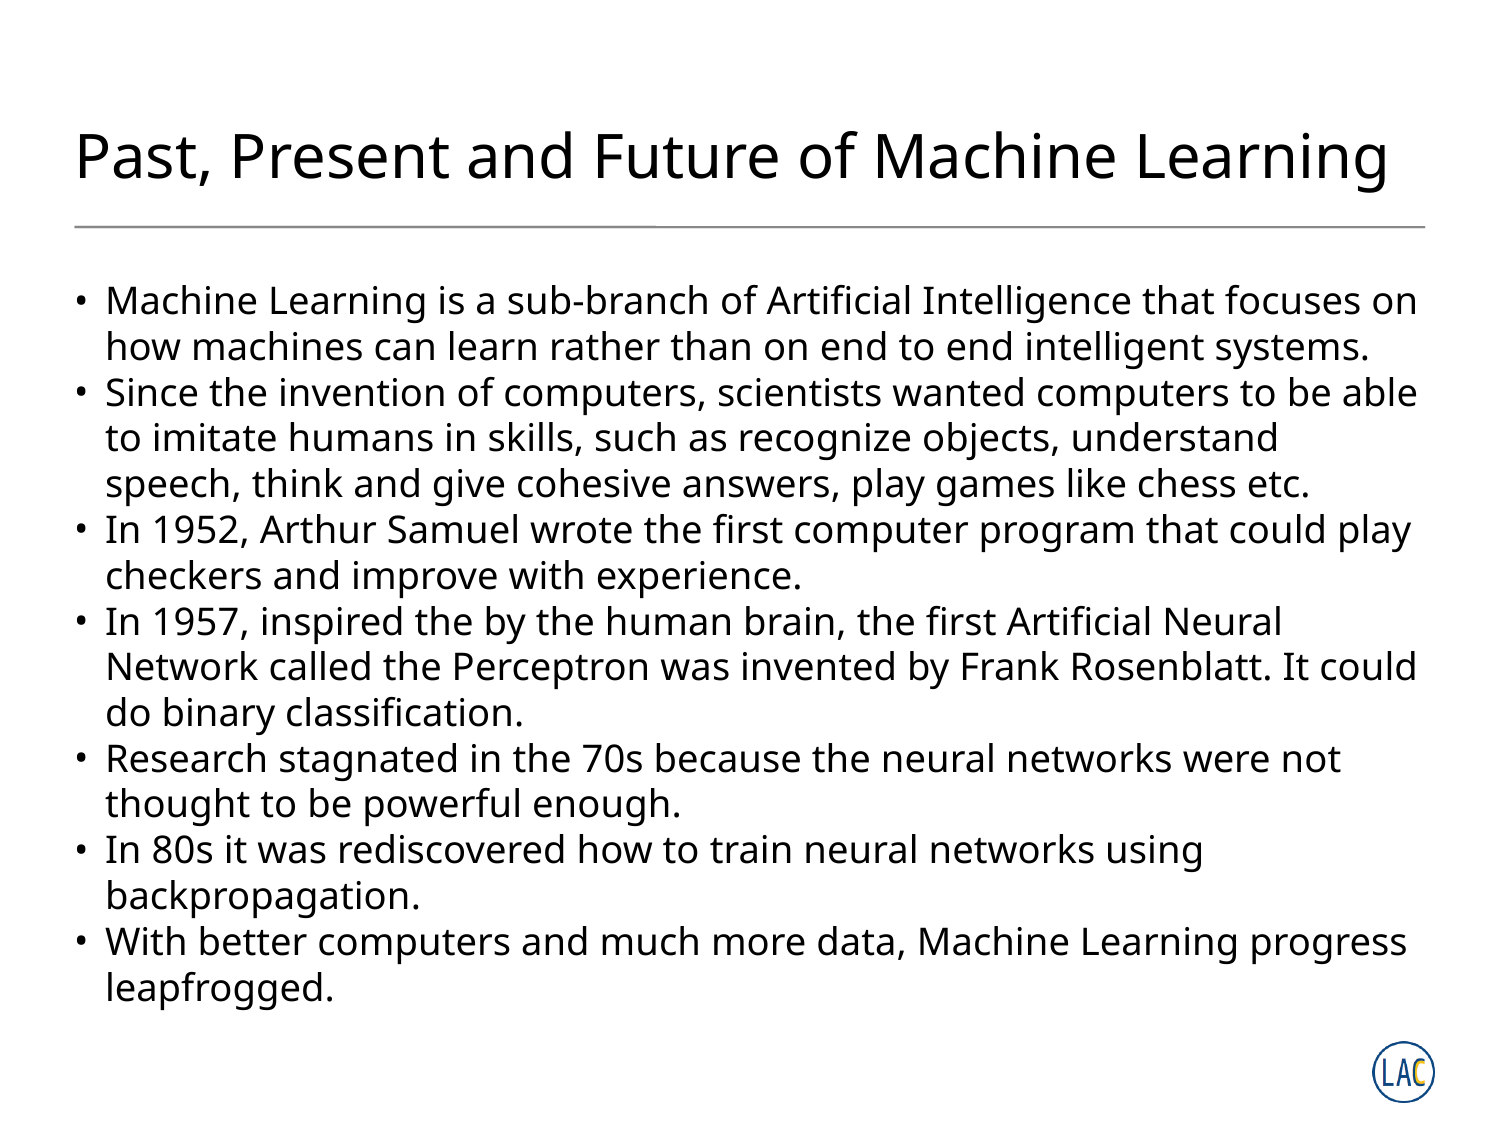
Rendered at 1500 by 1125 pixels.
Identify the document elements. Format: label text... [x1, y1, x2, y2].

picture [1372, 1041, 1435, 1103]
title Past, Present and Future of Machine Learning [65, 38, 1435, 200]
list Machine Learning is a sub-branch of Artificial Intelligence that focuses on how machines can learn rather than on end to end intelligent systems. Since the invention of computers, scientists wanted computers to be able to imitate humans in skills, such as recognize objects, understand speech, think and give cohesive answers, play games like chess etc. In 1952, Arthur Samuel wrote the first computer program that could play checkers and improve with experience. In 1957, inspired the by the human brain, the first Artificial Neural Network called the Perceptron was invented by Frank Rosenblatt. It could do binary classification. Research stagnated in the 70s because the neural networks were not thought to be powerful enough. In 80s it was rediscovered how to train neural networks using backpropagation. With better computers and much more data, Machine Learning progress leapfrogged. [65, 268, 1435, 1026]
